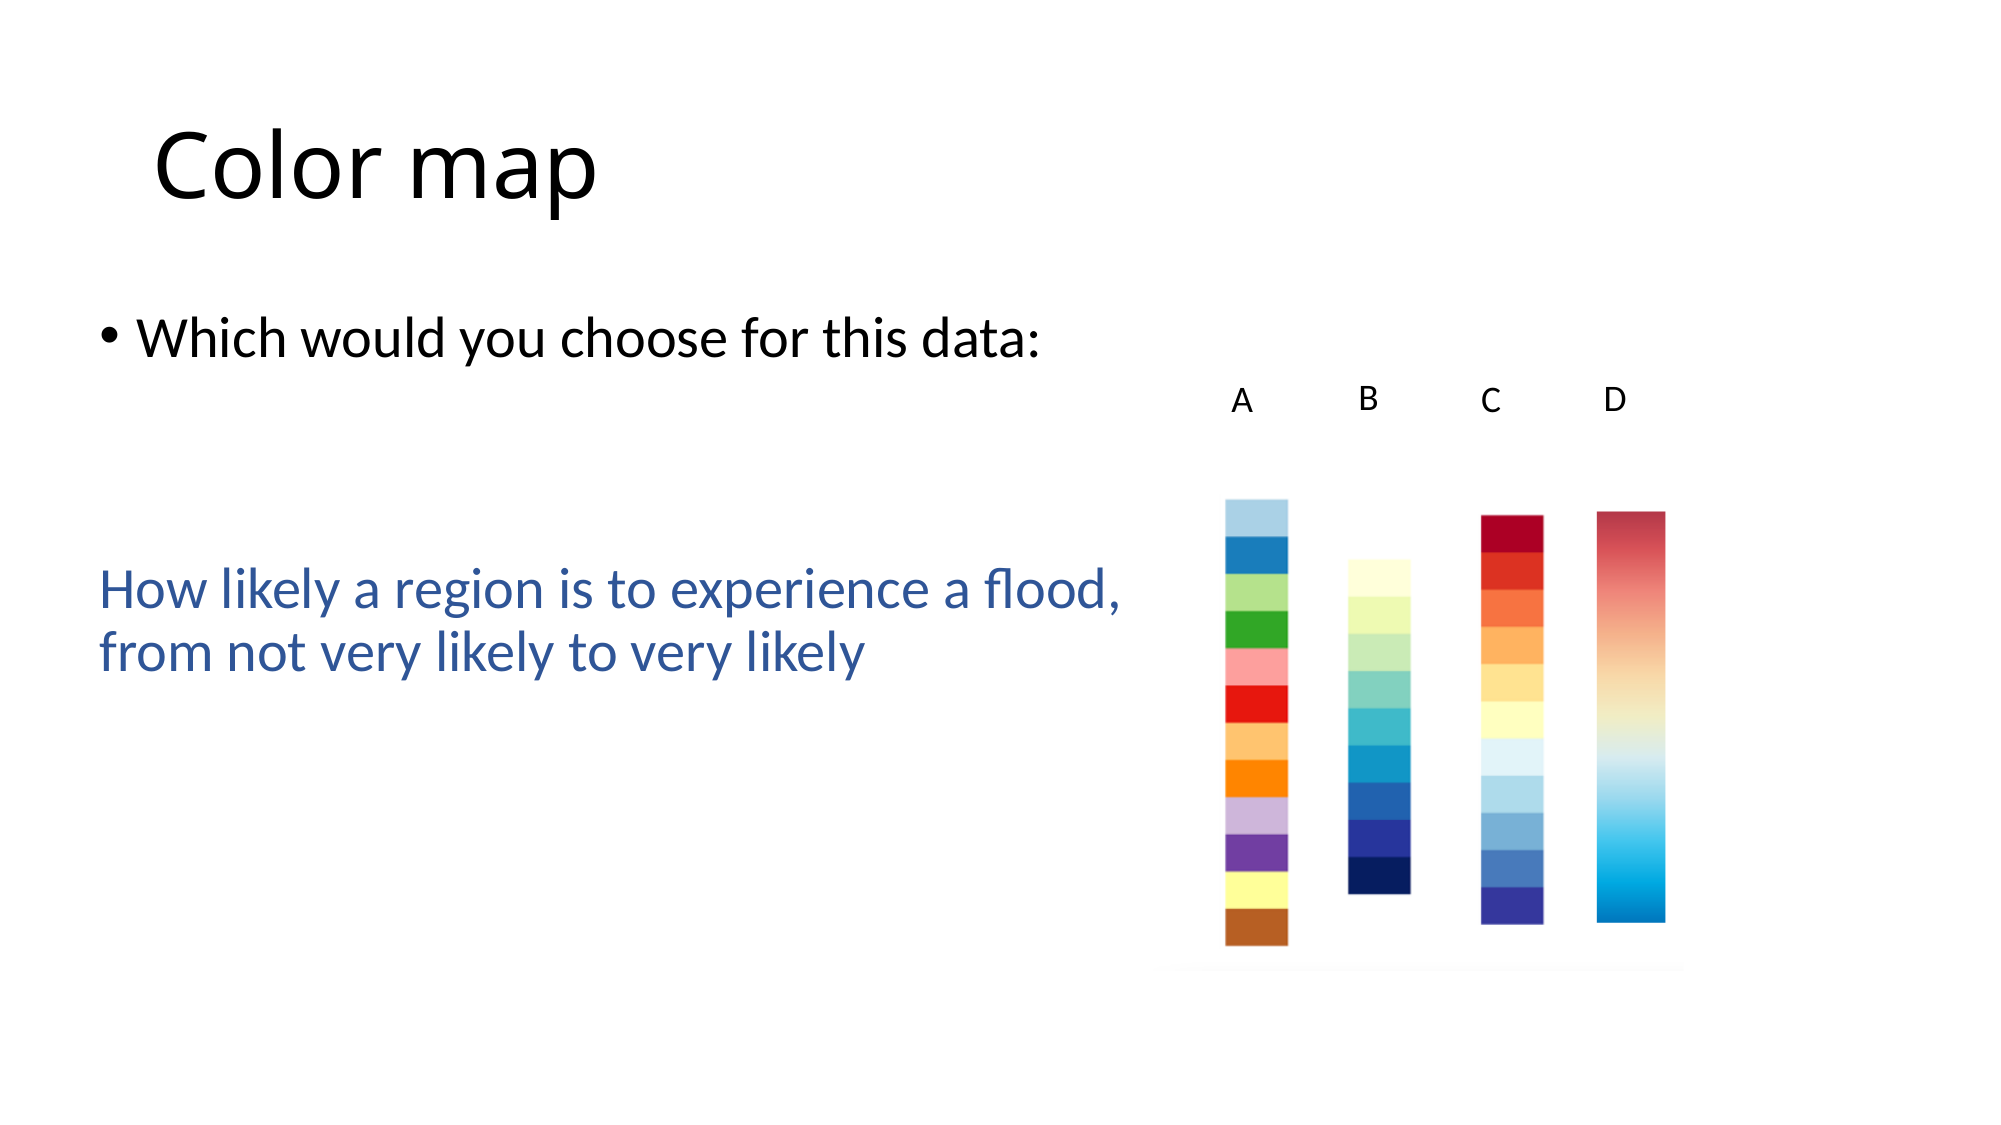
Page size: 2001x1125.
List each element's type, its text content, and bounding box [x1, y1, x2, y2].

text_box D [1588, 366, 1642, 427]
text_box B [1343, 365, 1394, 426]
list Which would you choose for this data: How likely a region is to experience a flood, from not very likely to very likely [84, 299, 1172, 1014]
title Color map [137, 59, 1863, 278]
text_box A [1216, 367, 1269, 428]
picture [1147, 428, 1684, 971]
text_box C [1466, 367, 1517, 427]
